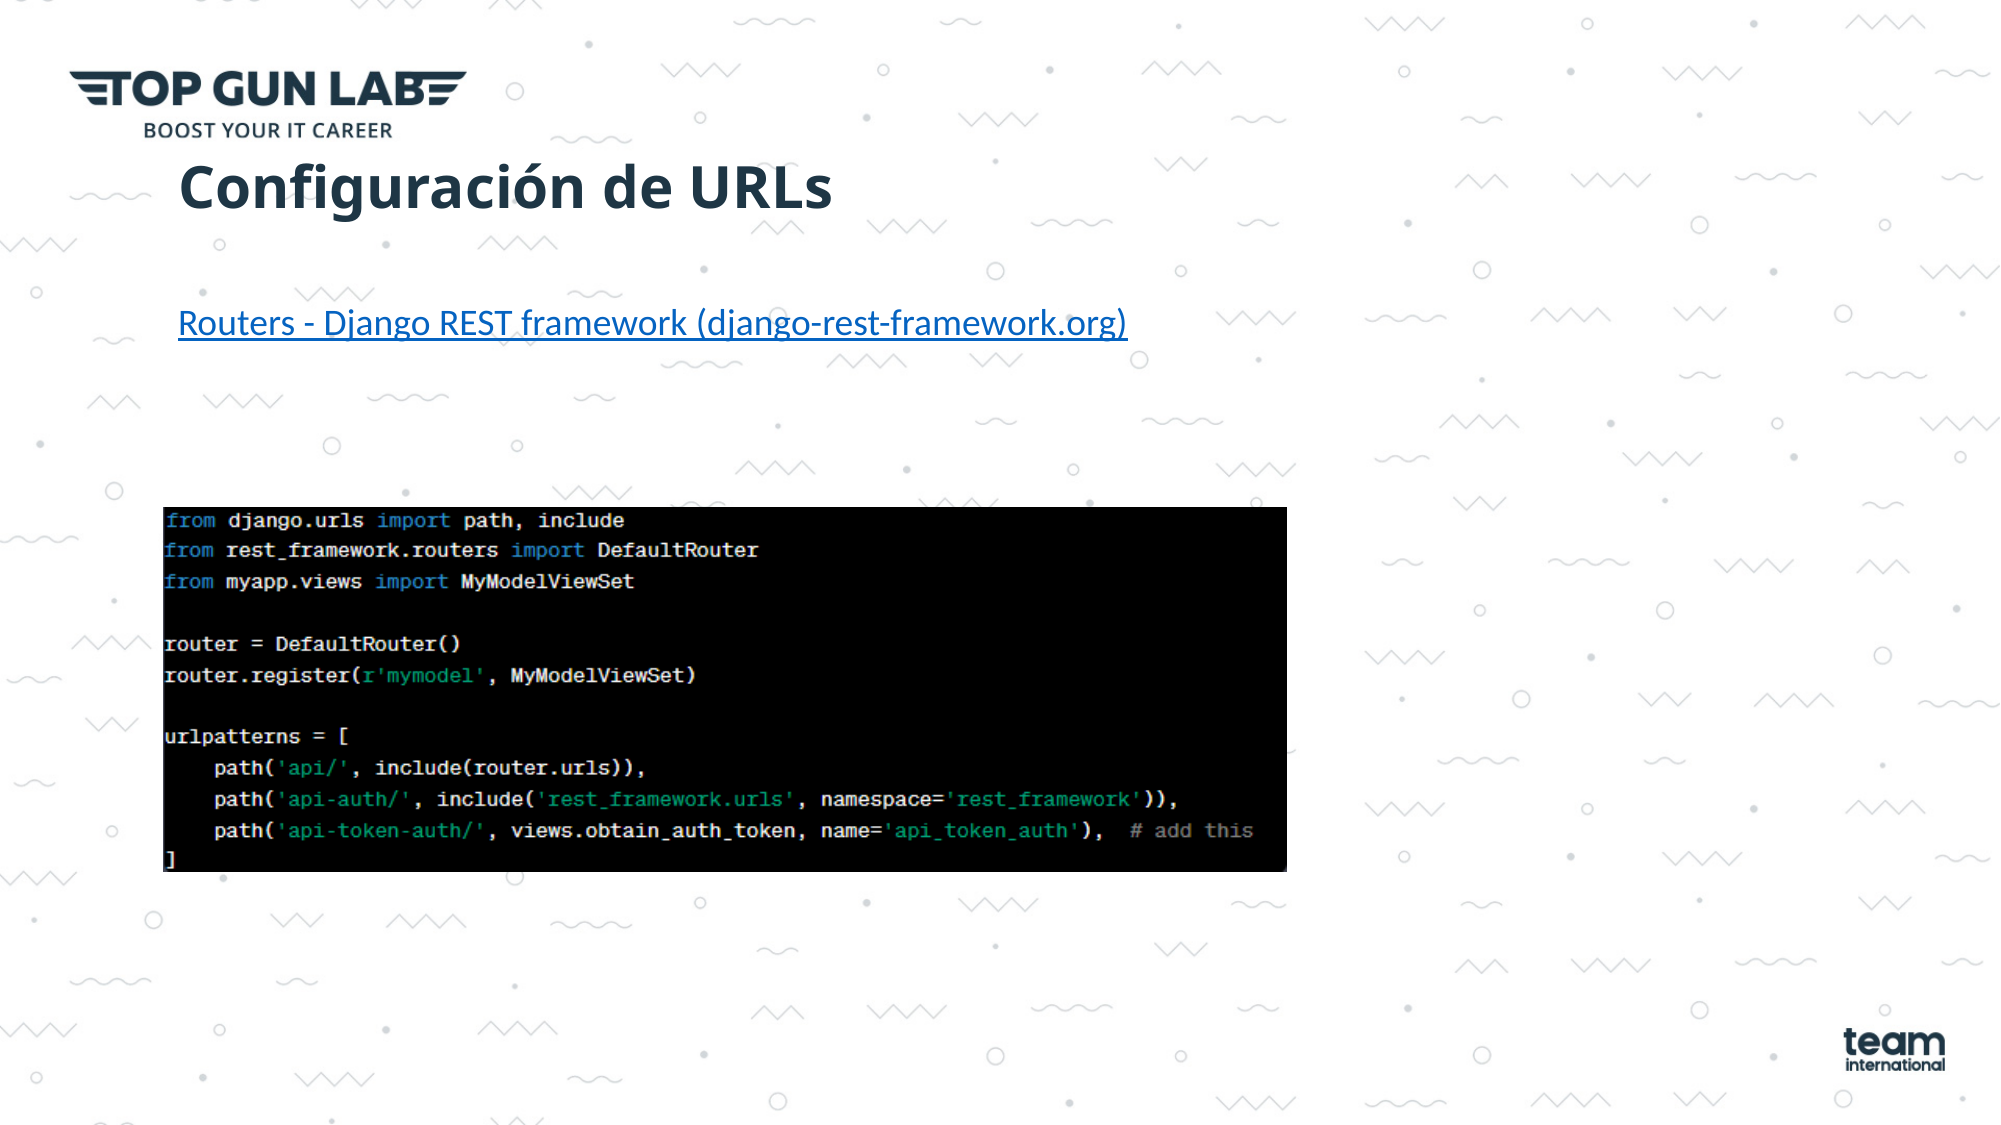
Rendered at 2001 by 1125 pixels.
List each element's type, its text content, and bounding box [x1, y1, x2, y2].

text_box Routers - Django REST framework (django-rest-framework.org) [163, 291, 1164, 351]
picture [0, 0, 2001, 1125]
title Configuración de URLs [163, 146, 1848, 232]
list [163, 507, 1287, 872]
